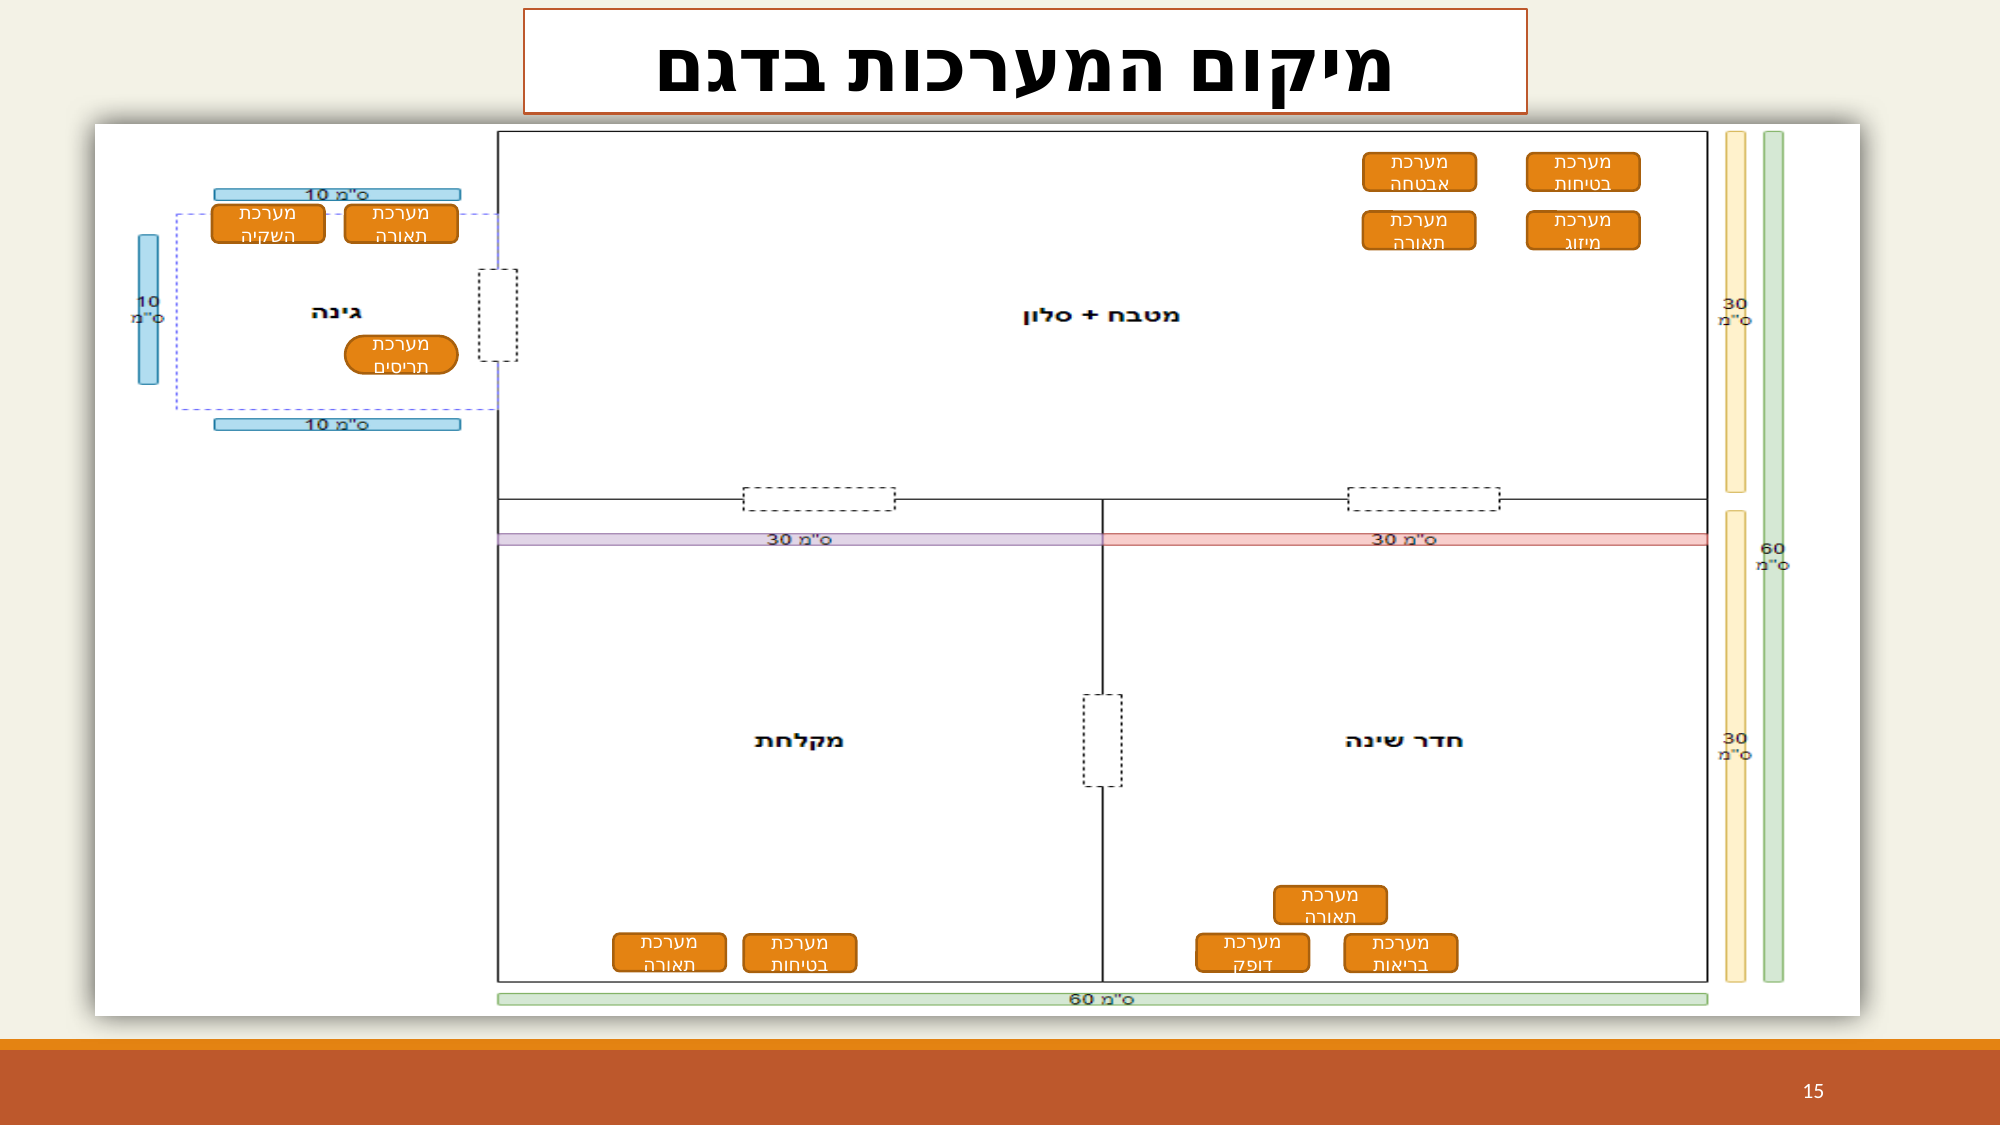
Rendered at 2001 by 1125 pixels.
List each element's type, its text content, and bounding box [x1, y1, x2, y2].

slide_number 15 [1624, 1059, 1840, 1120]
picture [94, 123, 1861, 1016]
text_box מיקום המערכות בדגם [523, 8, 1528, 115]
